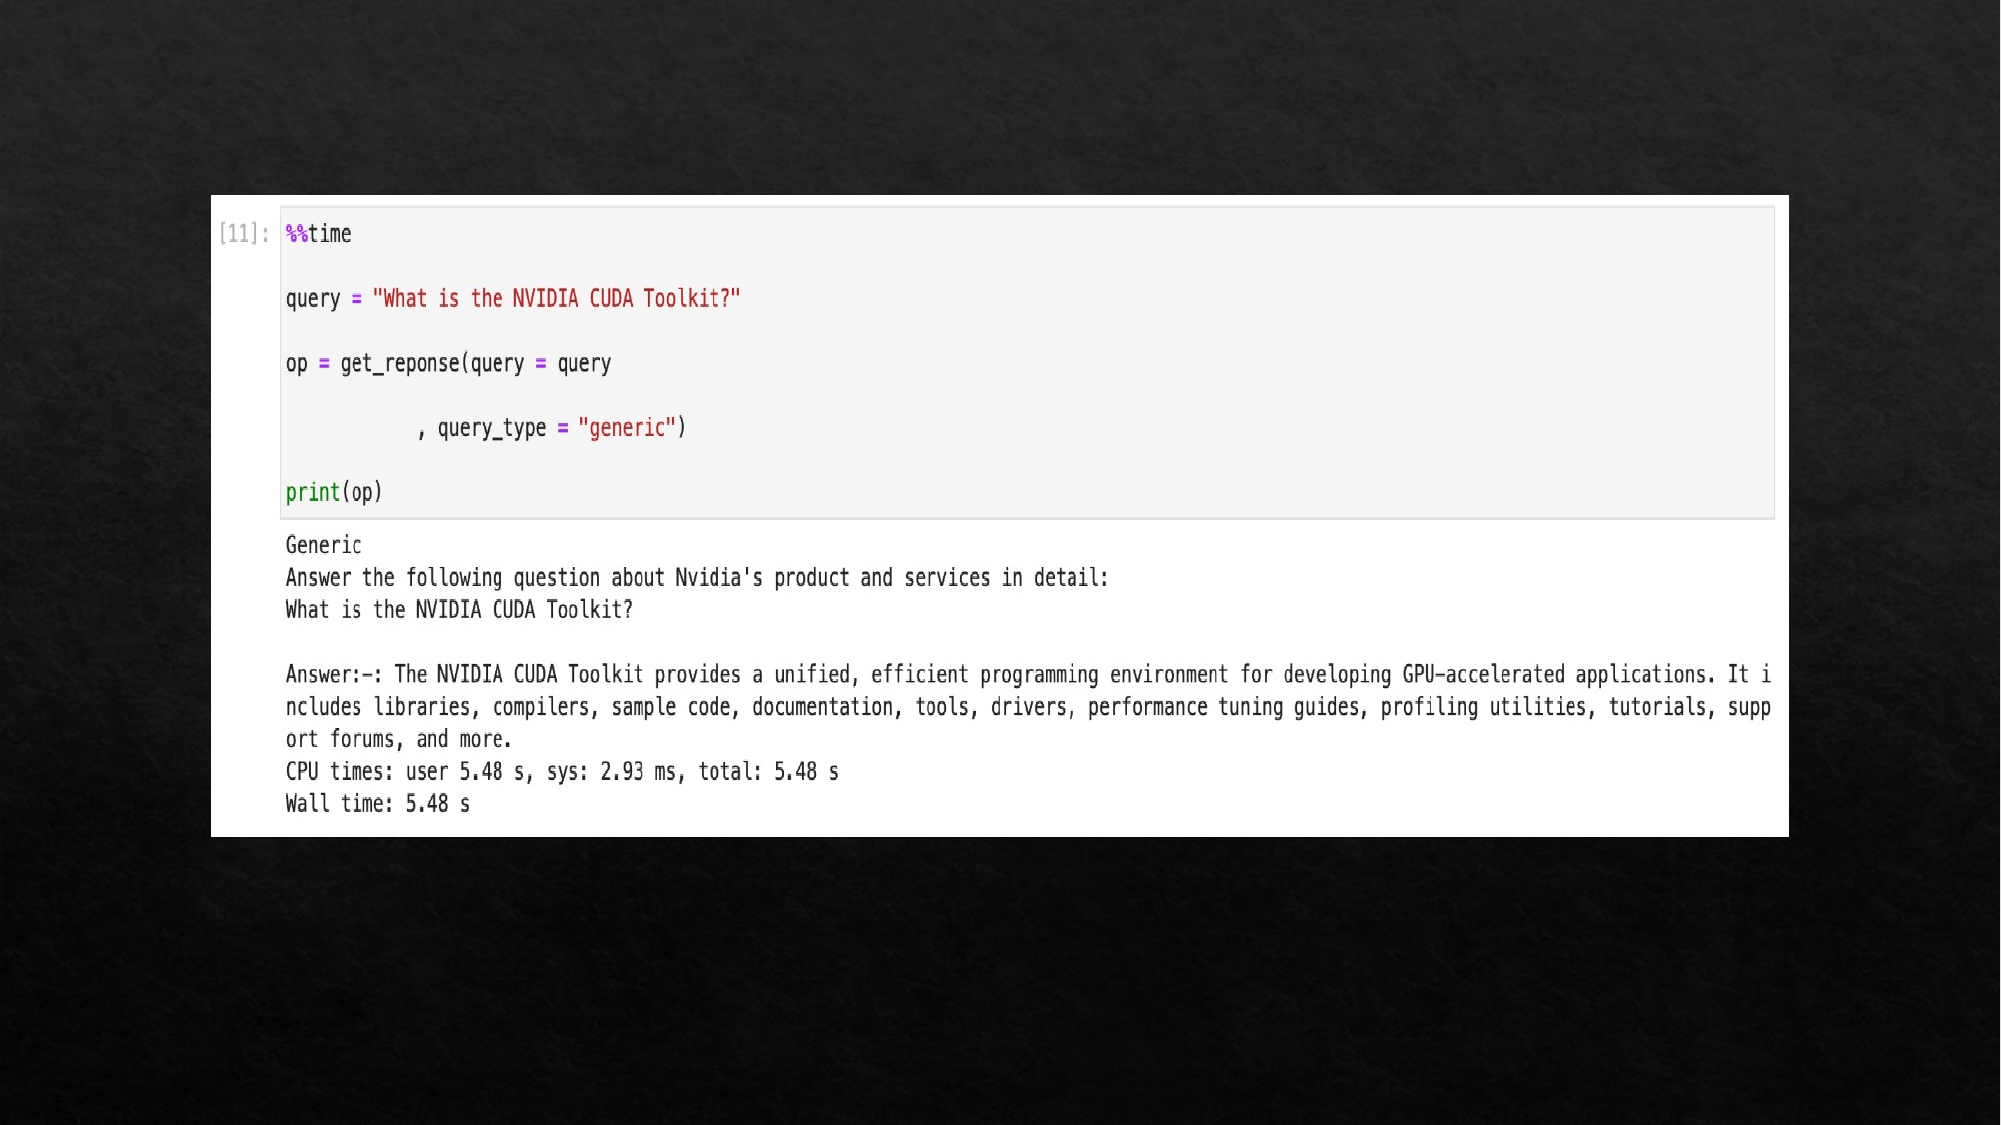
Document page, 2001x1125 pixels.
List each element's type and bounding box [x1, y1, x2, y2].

picture [210, 195, 1790, 837]
